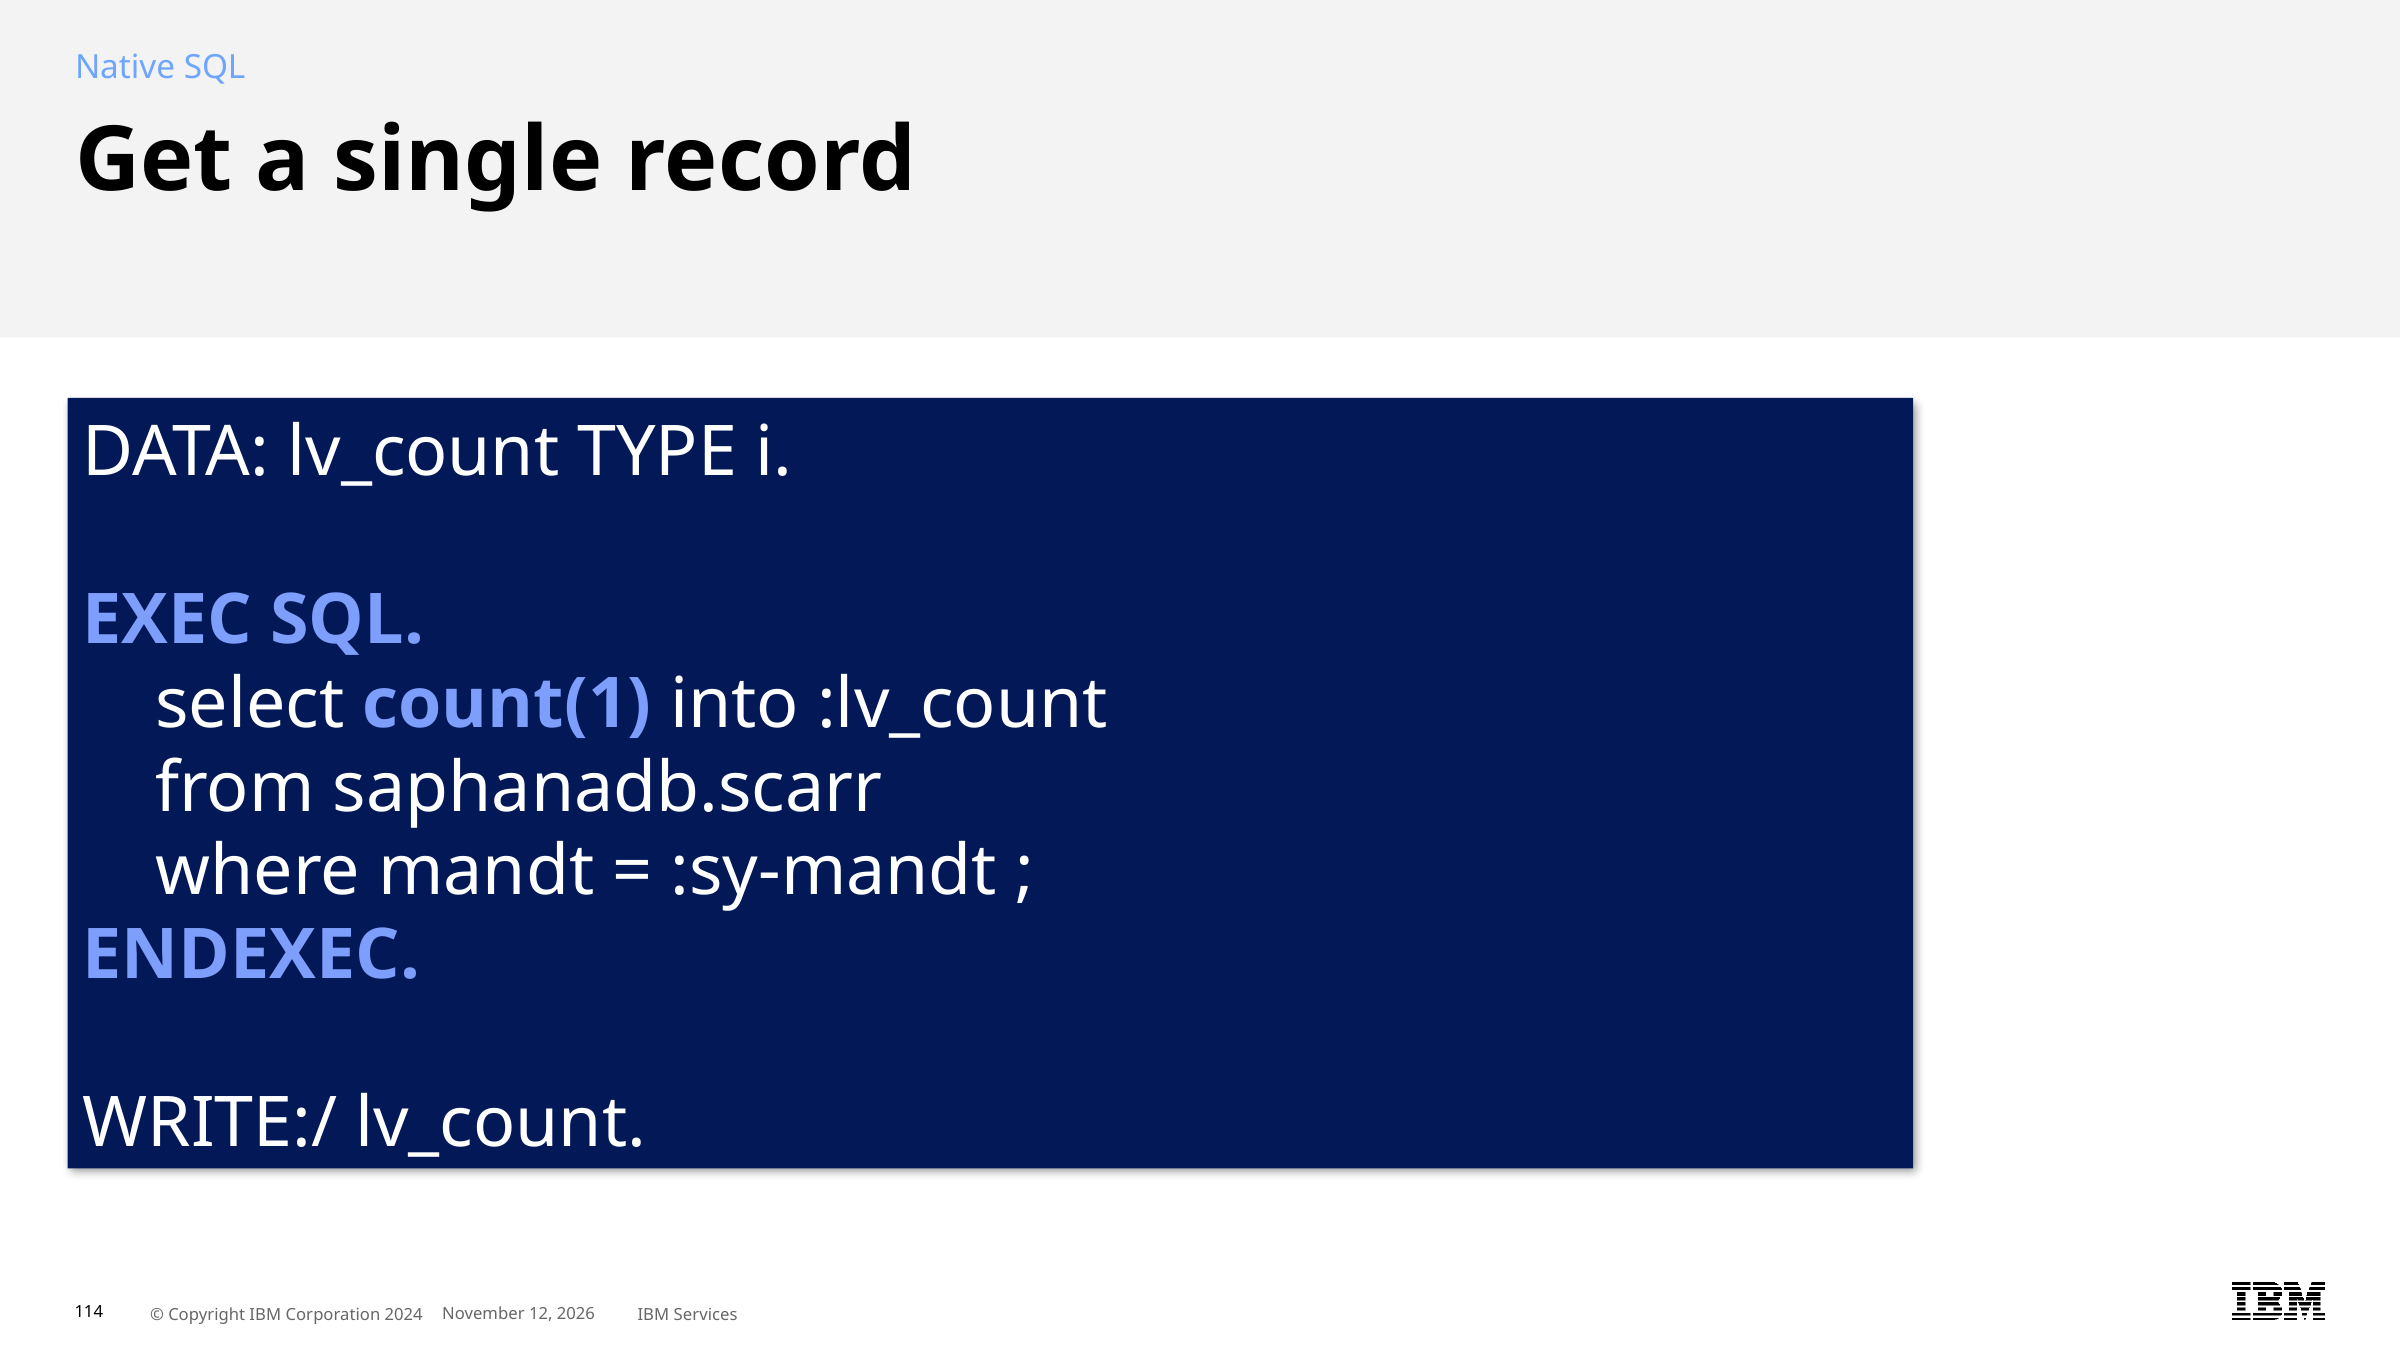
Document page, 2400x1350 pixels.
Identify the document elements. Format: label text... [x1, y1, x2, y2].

title Get a single record [75, 112, 2325, 300]
text_box DATA: lv_count TYPE i. EXEC SQL. select count(1) into :lv_count from saphanadb.scarr where mandt = :sy-mandt ; ENDEXEC. WRITE:/ lv_count. [67, 397, 1914, 1169]
picture [2232, 1282, 2325, 1320]
list Native SQL [75, 43, 1155, 89]
